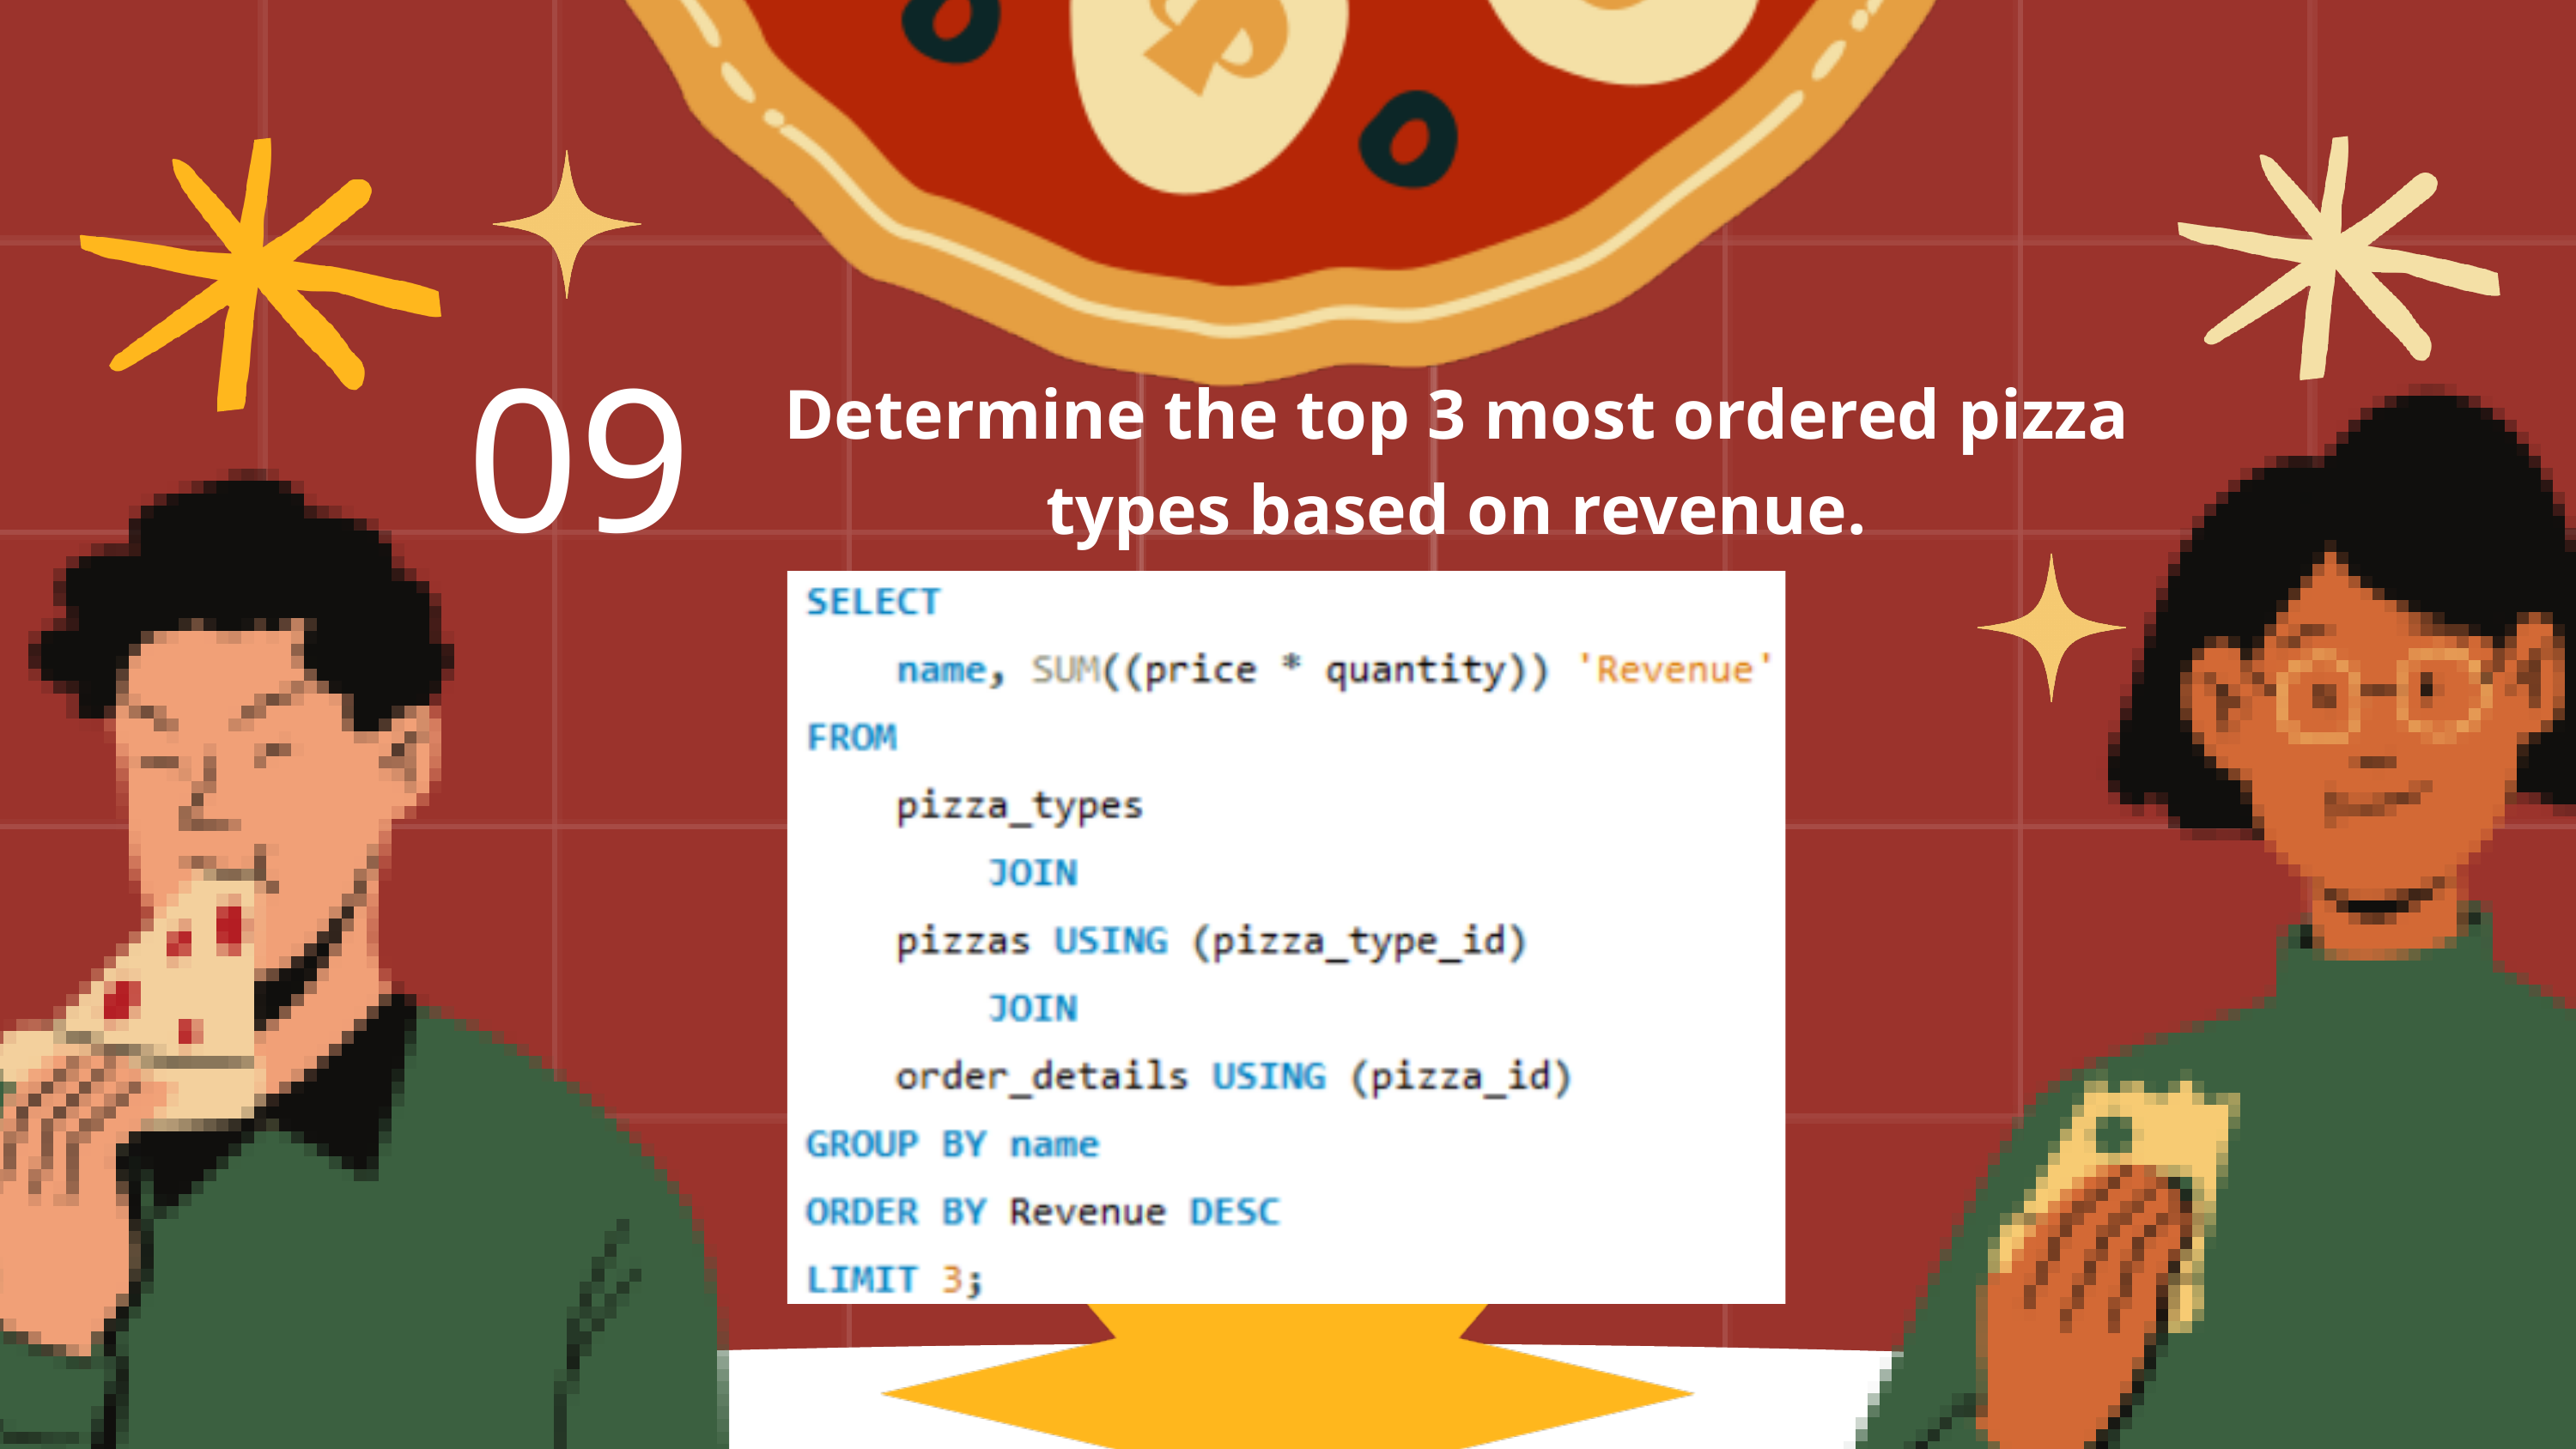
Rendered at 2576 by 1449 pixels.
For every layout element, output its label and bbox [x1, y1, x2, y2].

text_box [0, 0, 2576, 1340]
text_box [0, 1343, 2576, 1449]
